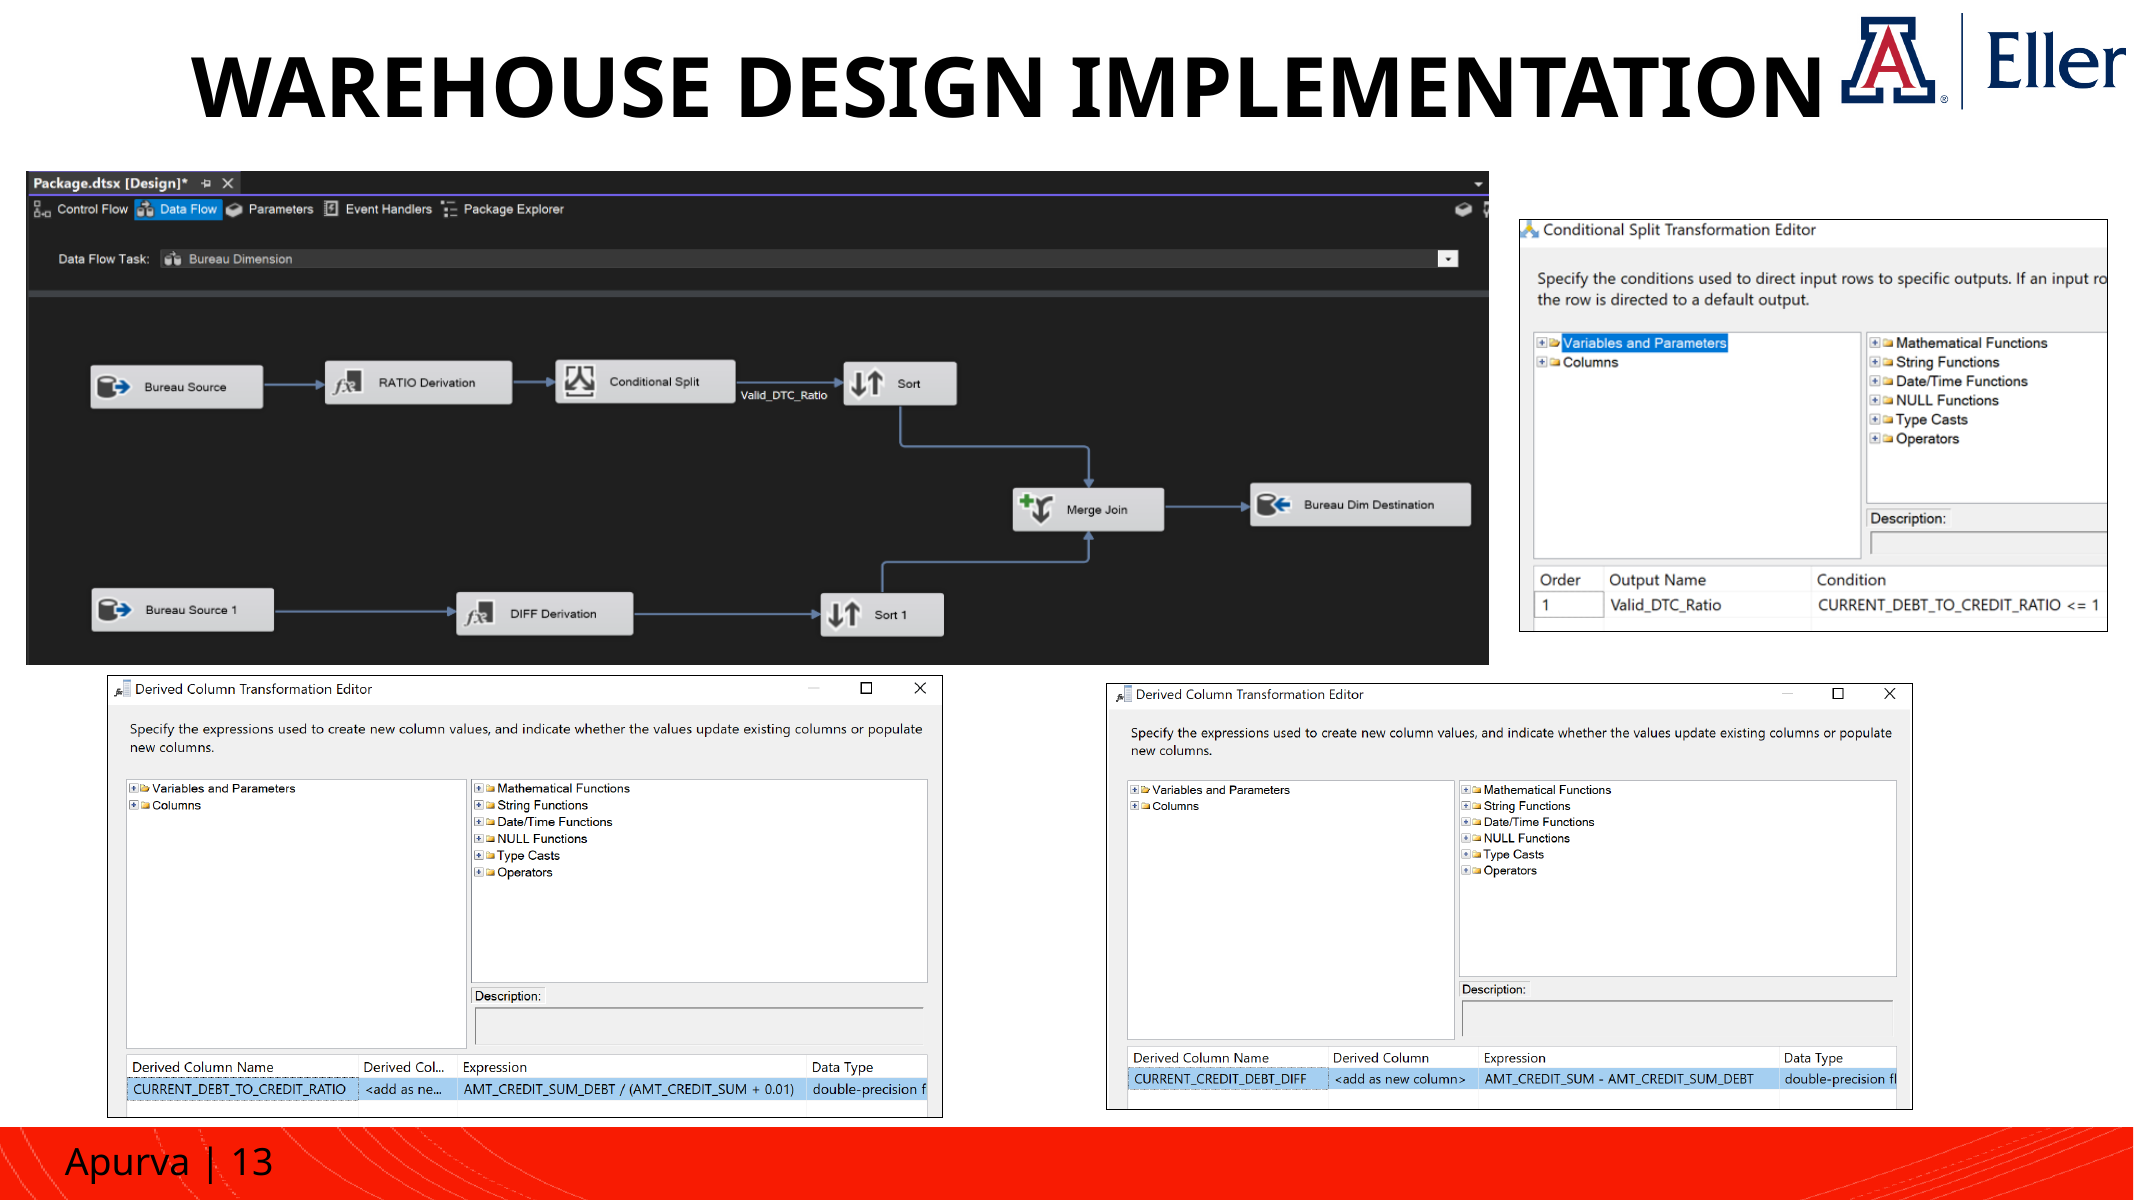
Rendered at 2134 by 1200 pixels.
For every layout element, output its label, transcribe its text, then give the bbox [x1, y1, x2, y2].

picture [25, 170, 1489, 666]
picture [1106, 682, 1913, 1110]
picture [1519, 218, 2108, 632]
picture [107, 674, 944, 1118]
text_box WAREHOUSE DESIGN IMPLEMENTATION [107, 26, 1912, 142]
picture [1802, 0, 2134, 141]
picture [0, 1124, 2134, 1200]
